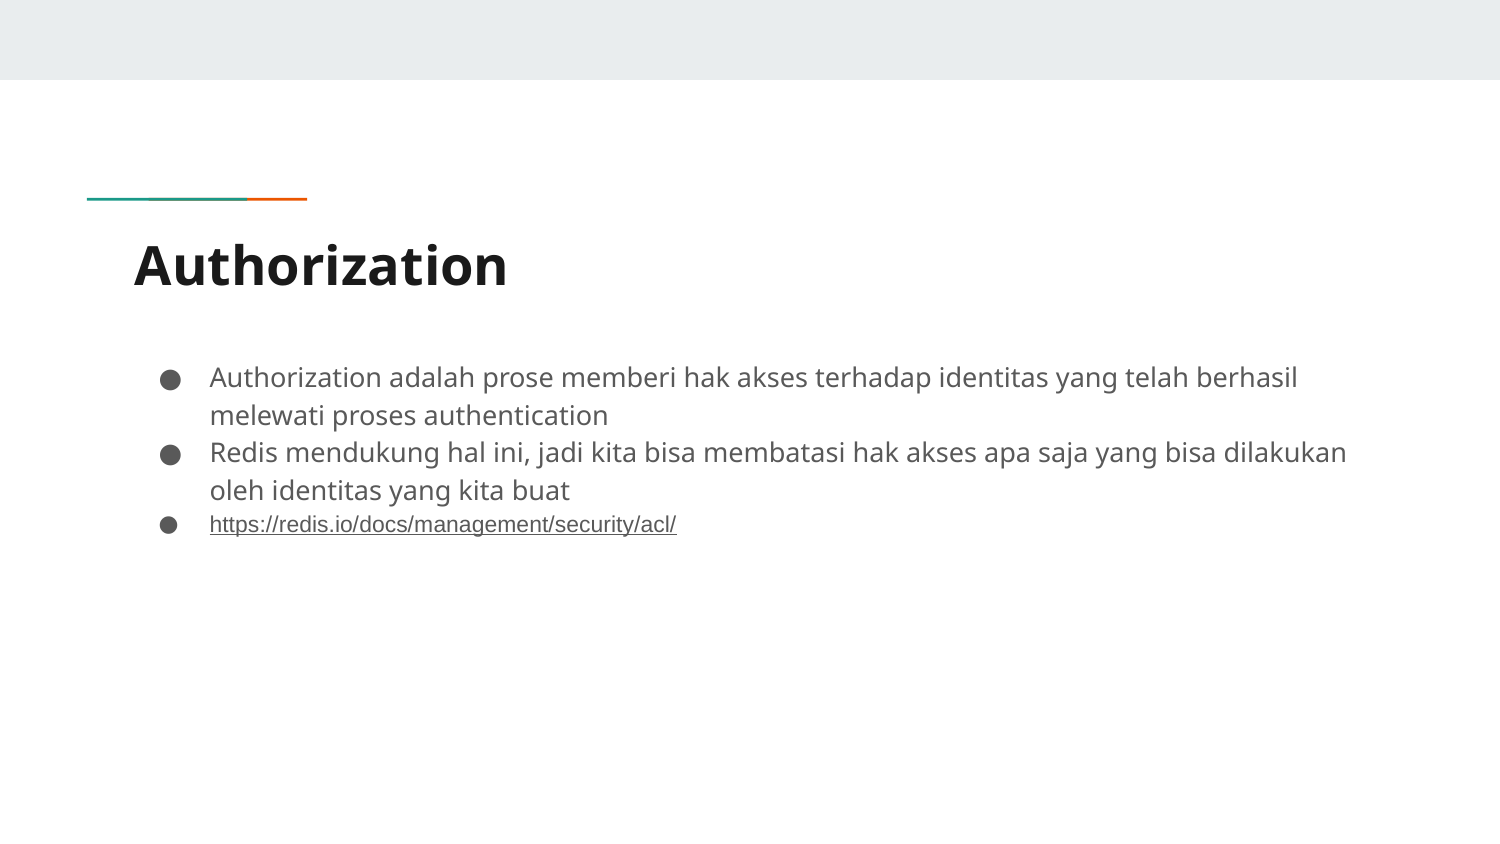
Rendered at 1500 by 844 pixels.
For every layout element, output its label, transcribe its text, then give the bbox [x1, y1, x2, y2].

title Authorization [119, 216, 1381, 305]
list Authorization adalah prose memberi hak akses terhadap identitas yang telah berhasil melewati proses authentication Redis mendukung hal ini, jadi kita bisa membatasi hak akses apa saja yang bisa dilakukan oleh identitas yang kita buat https://redis.io/docs/management/security/acl/ [119, 341, 1381, 712]
